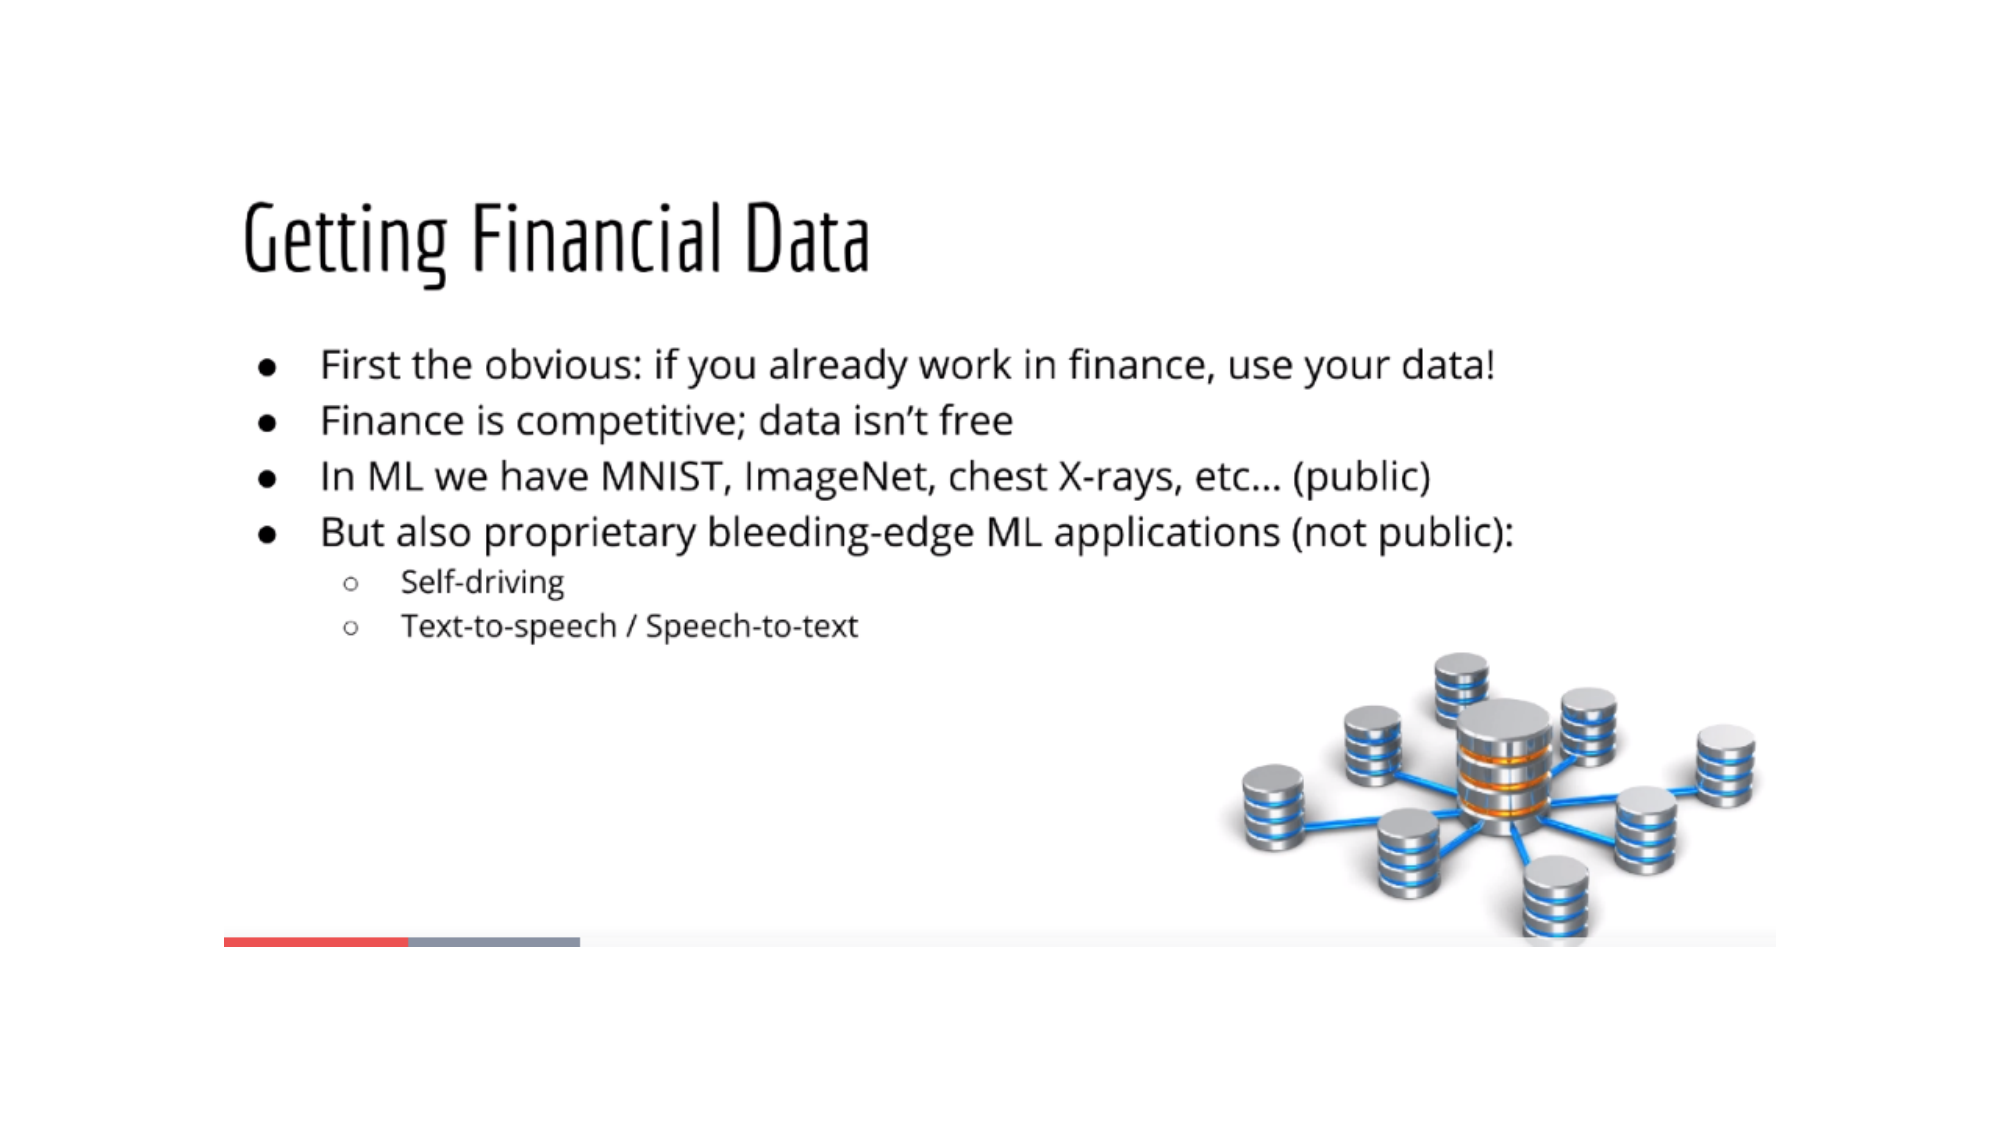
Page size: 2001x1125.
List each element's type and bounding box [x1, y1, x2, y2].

picture [224, 177, 1776, 947]
